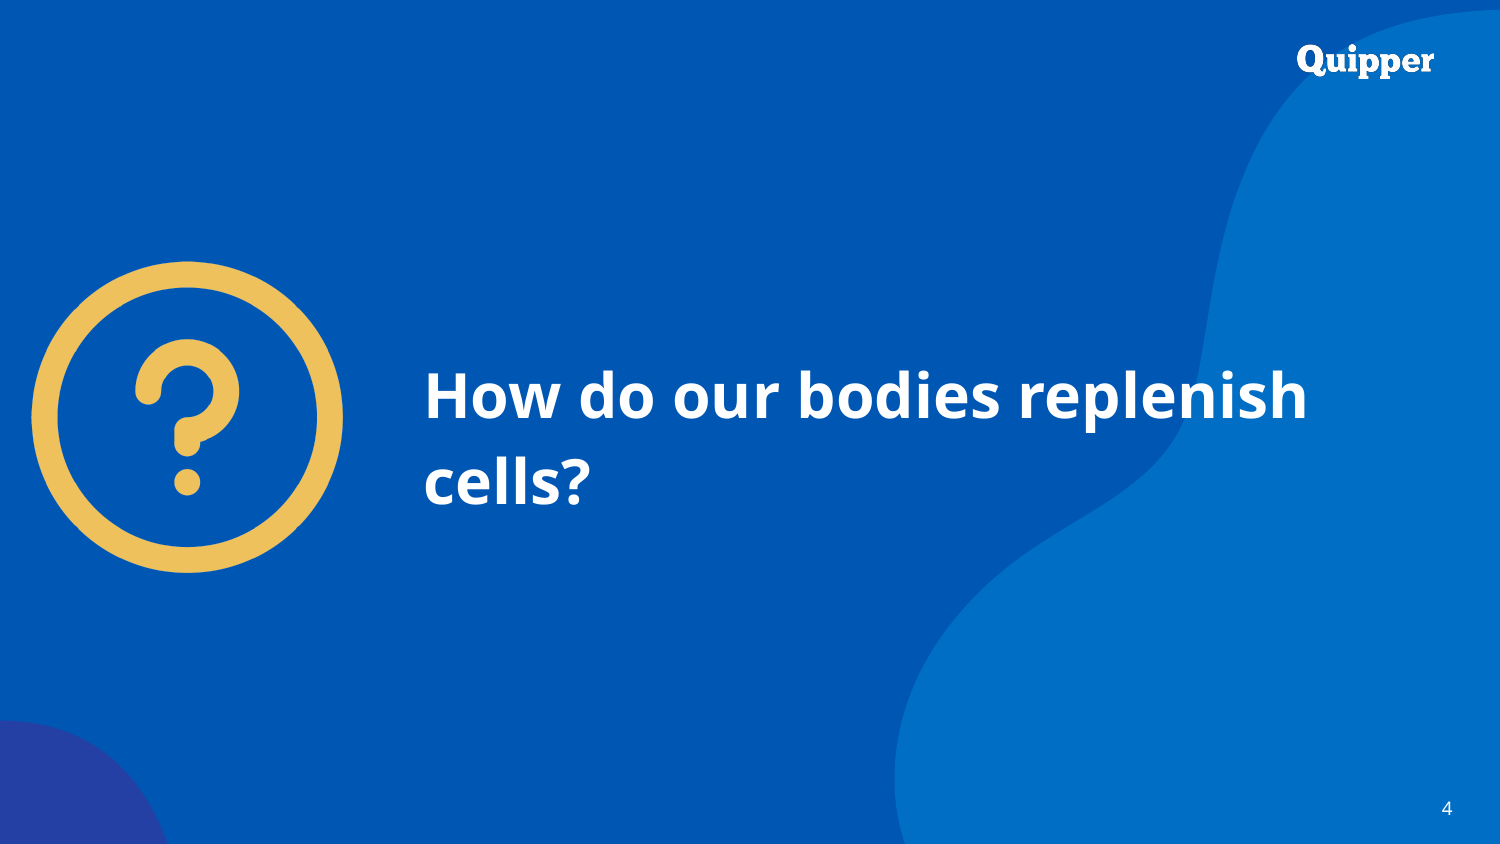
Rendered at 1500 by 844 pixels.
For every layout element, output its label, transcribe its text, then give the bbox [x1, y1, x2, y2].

text_box How do our bodies replenish cells? [408, 100, 1450, 762]
picture [31, 261, 343, 573]
slide_number 4 [1402, 777, 1493, 842]
picture [1297, 44, 1434, 79]
